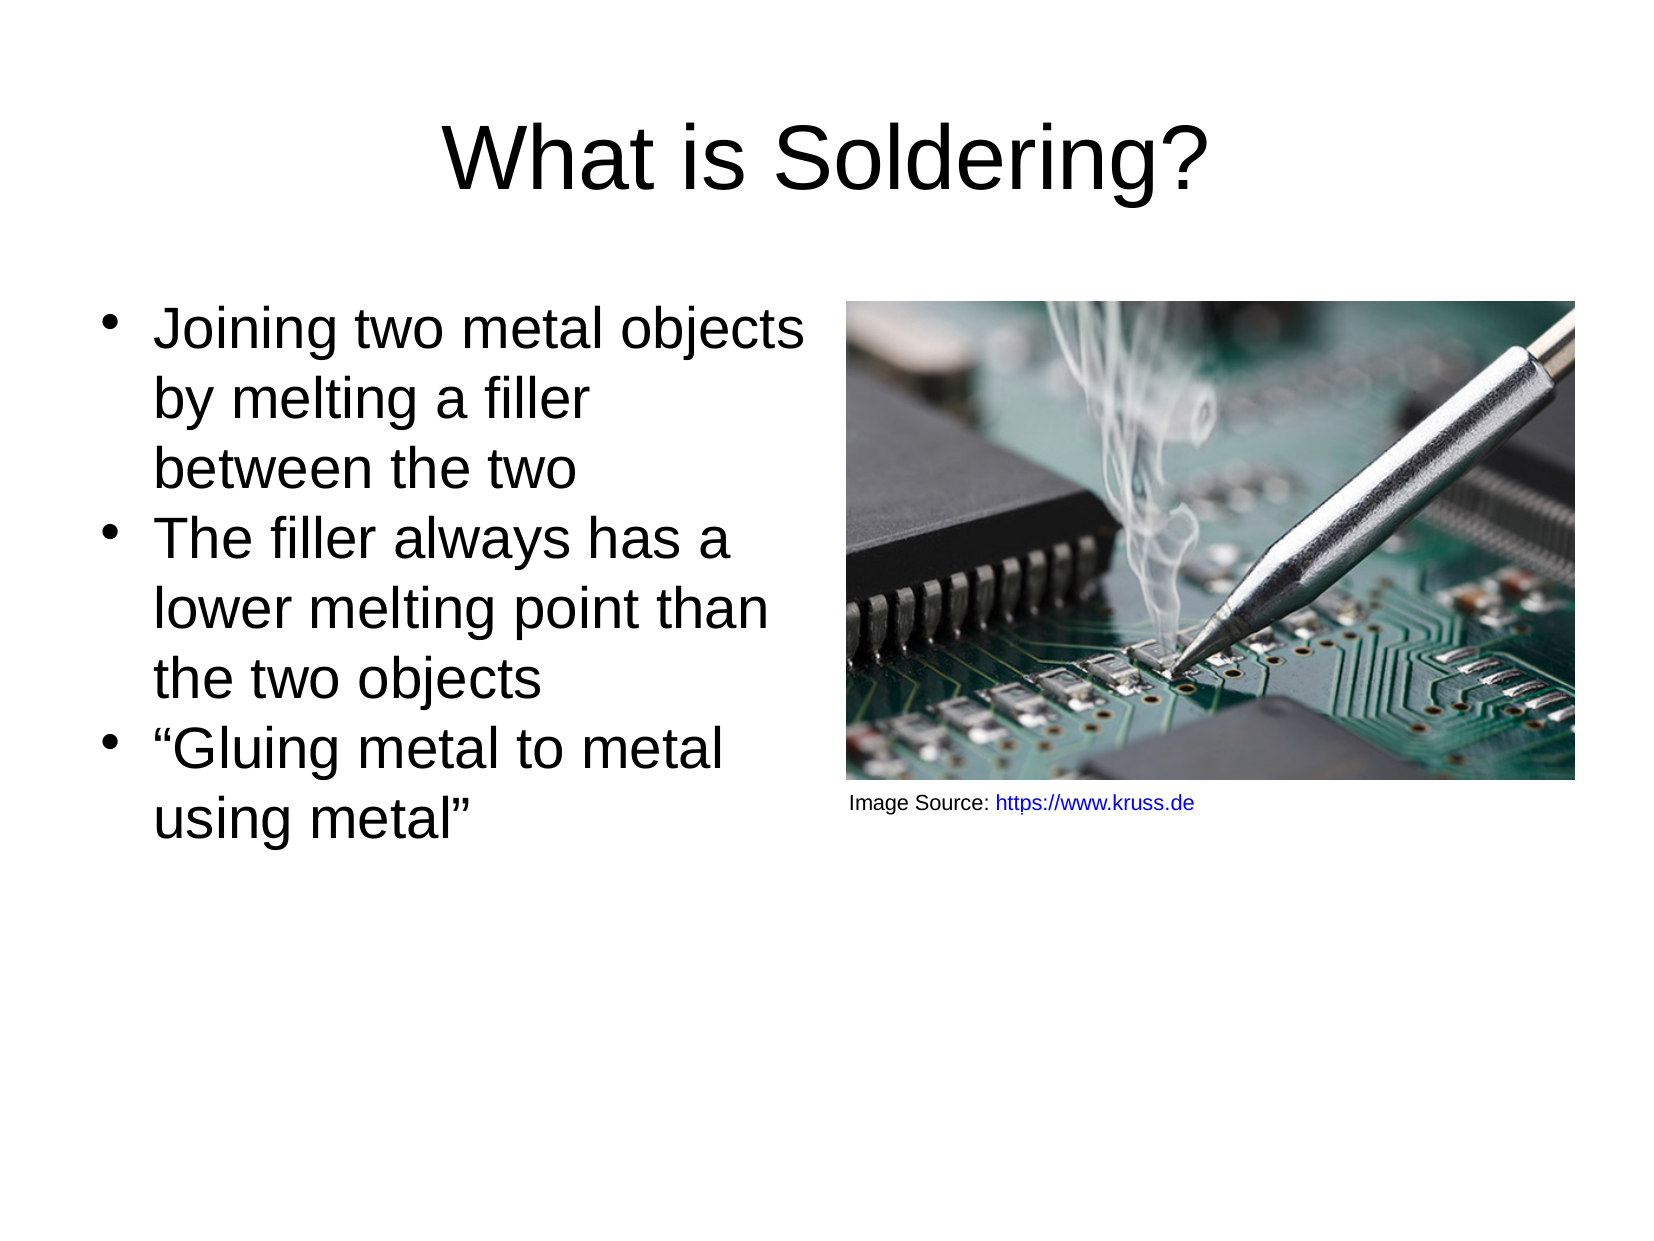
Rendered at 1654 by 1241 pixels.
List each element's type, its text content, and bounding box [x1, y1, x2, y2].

text_box What is Soldering? [82, 49, 1571, 257]
text_box Joining two metal objects by melting a filler between the two The filler always has a lower melting point than the two objects “Gluing metal to metal using metal” [82, 290, 809, 1010]
text_box Image Source: https://www.kruss.de [834, 780, 1569, 856]
picture [845, 301, 1575, 780]
